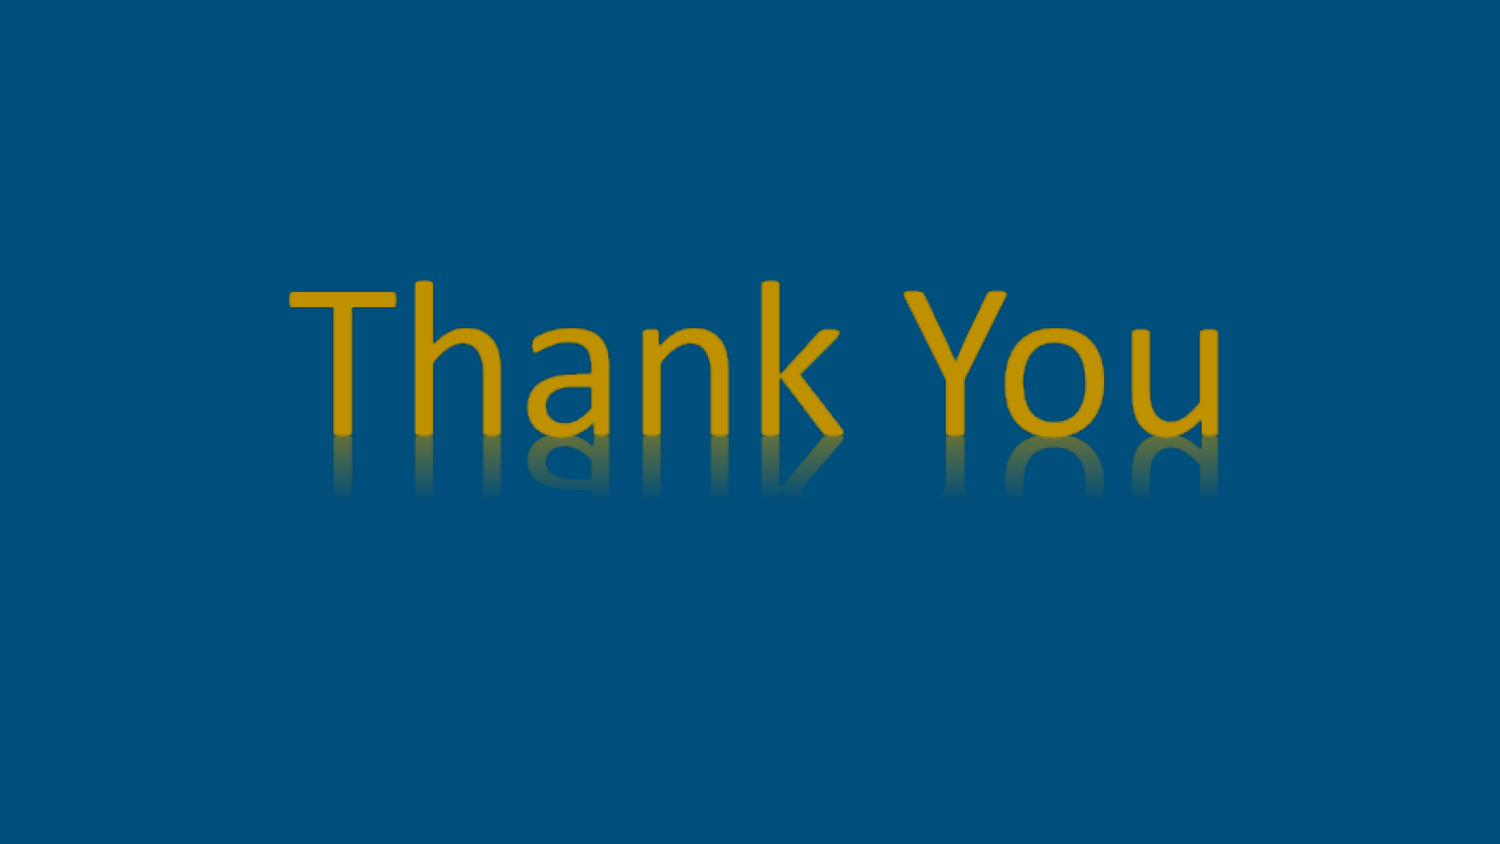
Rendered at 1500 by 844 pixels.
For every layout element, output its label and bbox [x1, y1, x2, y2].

picture [148, 152, 1375, 691]
